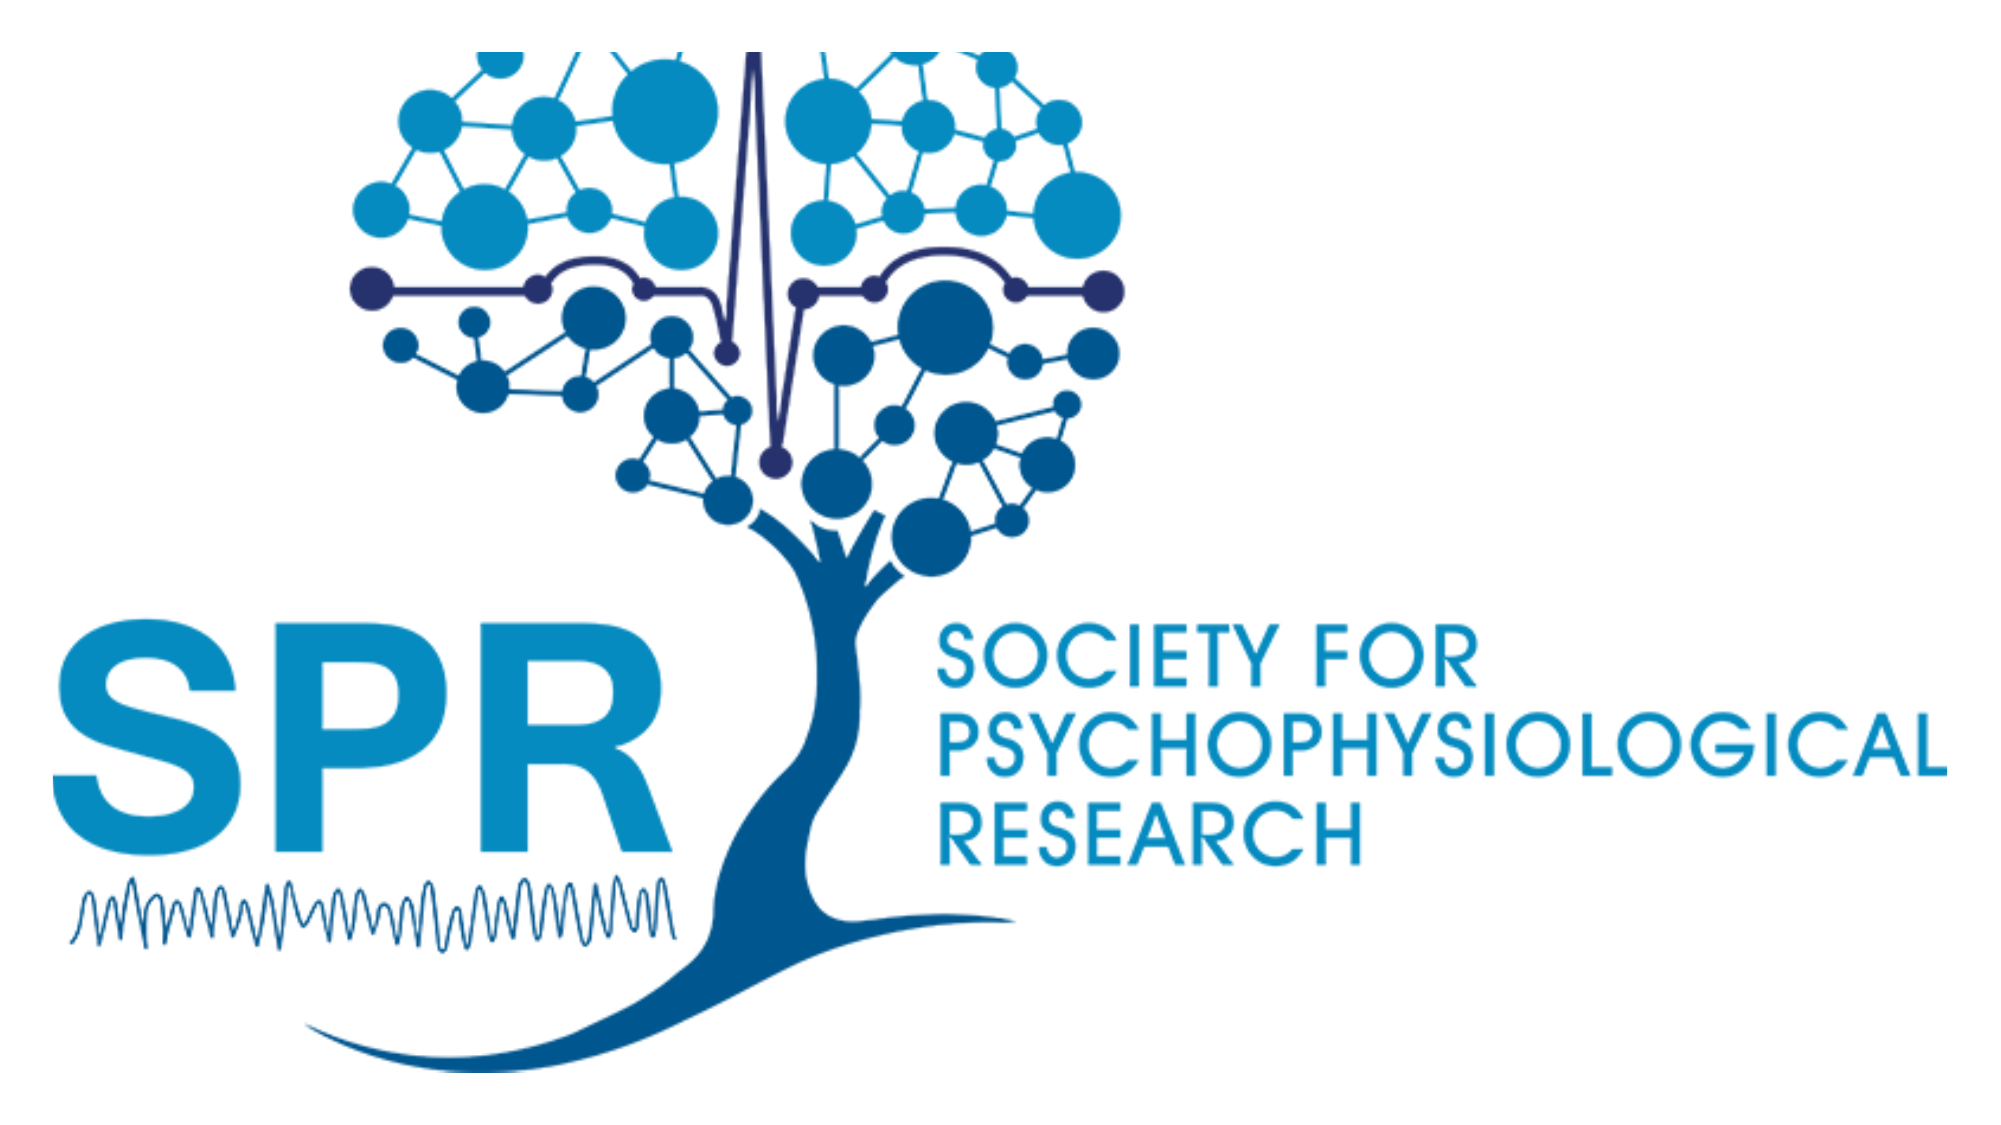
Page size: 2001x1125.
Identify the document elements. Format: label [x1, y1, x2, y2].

picture [52, 52, 1948, 1073]
